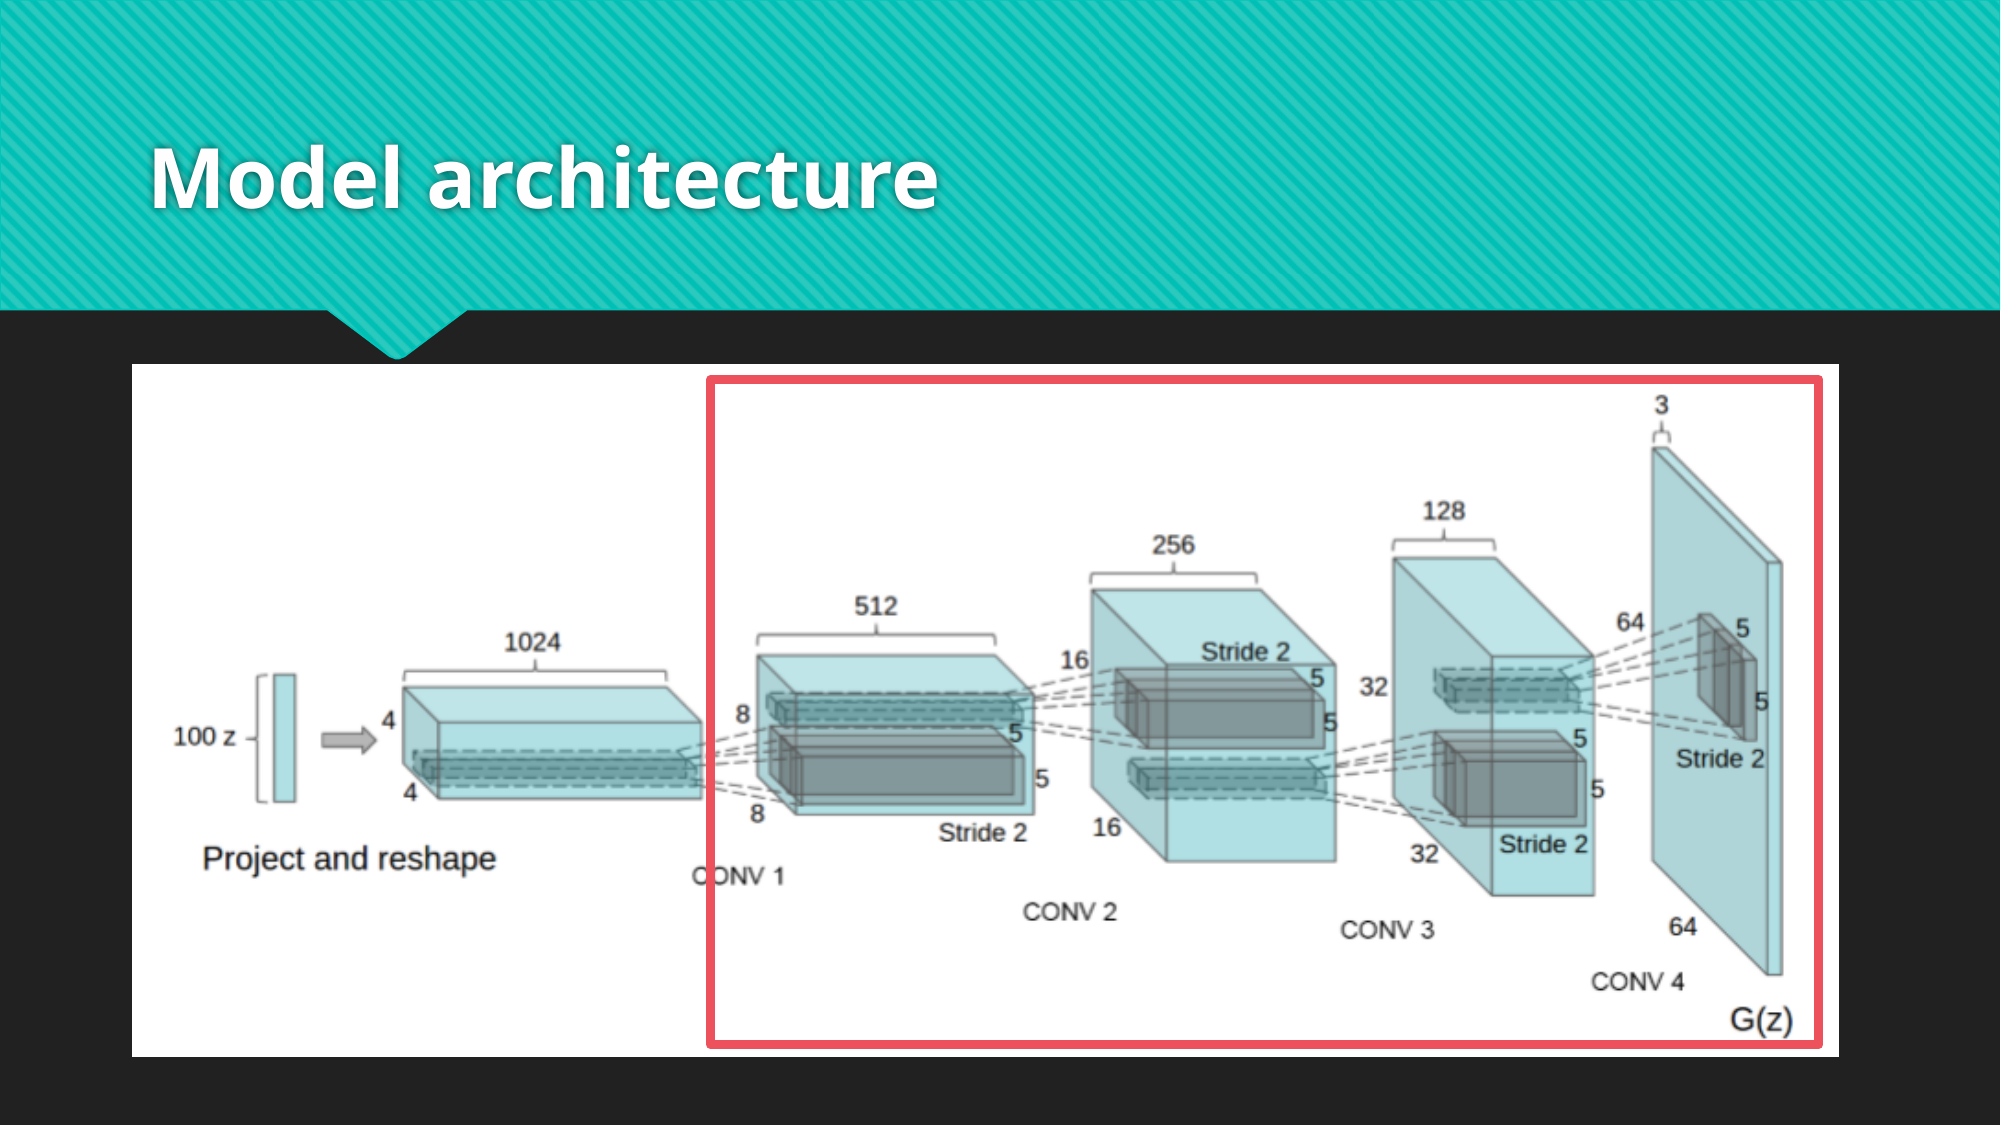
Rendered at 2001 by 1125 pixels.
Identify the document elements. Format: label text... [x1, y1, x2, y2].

title Model architecture [132, 73, 1868, 233]
picture [132, 364, 1840, 1058]
